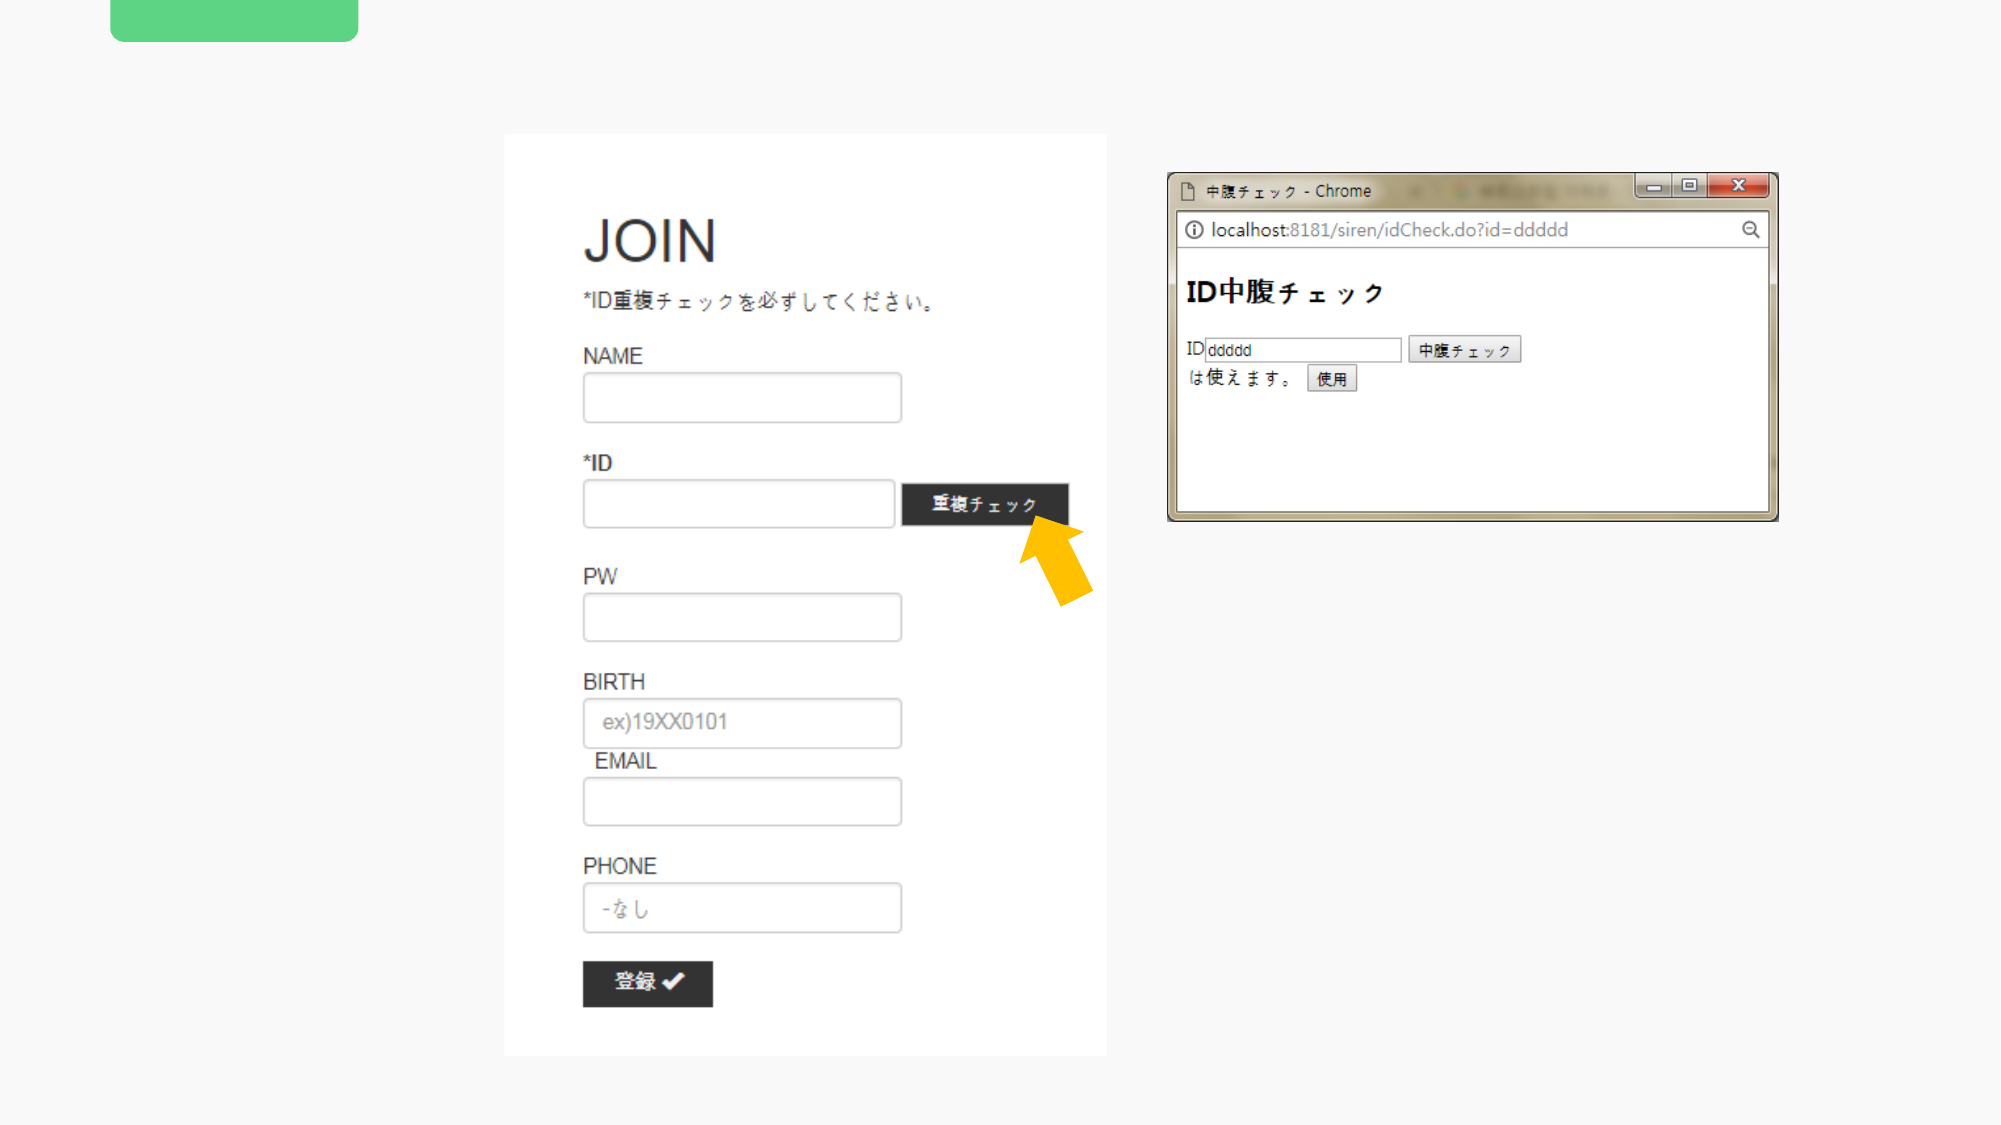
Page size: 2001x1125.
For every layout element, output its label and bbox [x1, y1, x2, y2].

picture [504, 134, 1107, 1056]
text_box [109, 0, 360, 43]
picture [1167, 172, 1779, 522]
